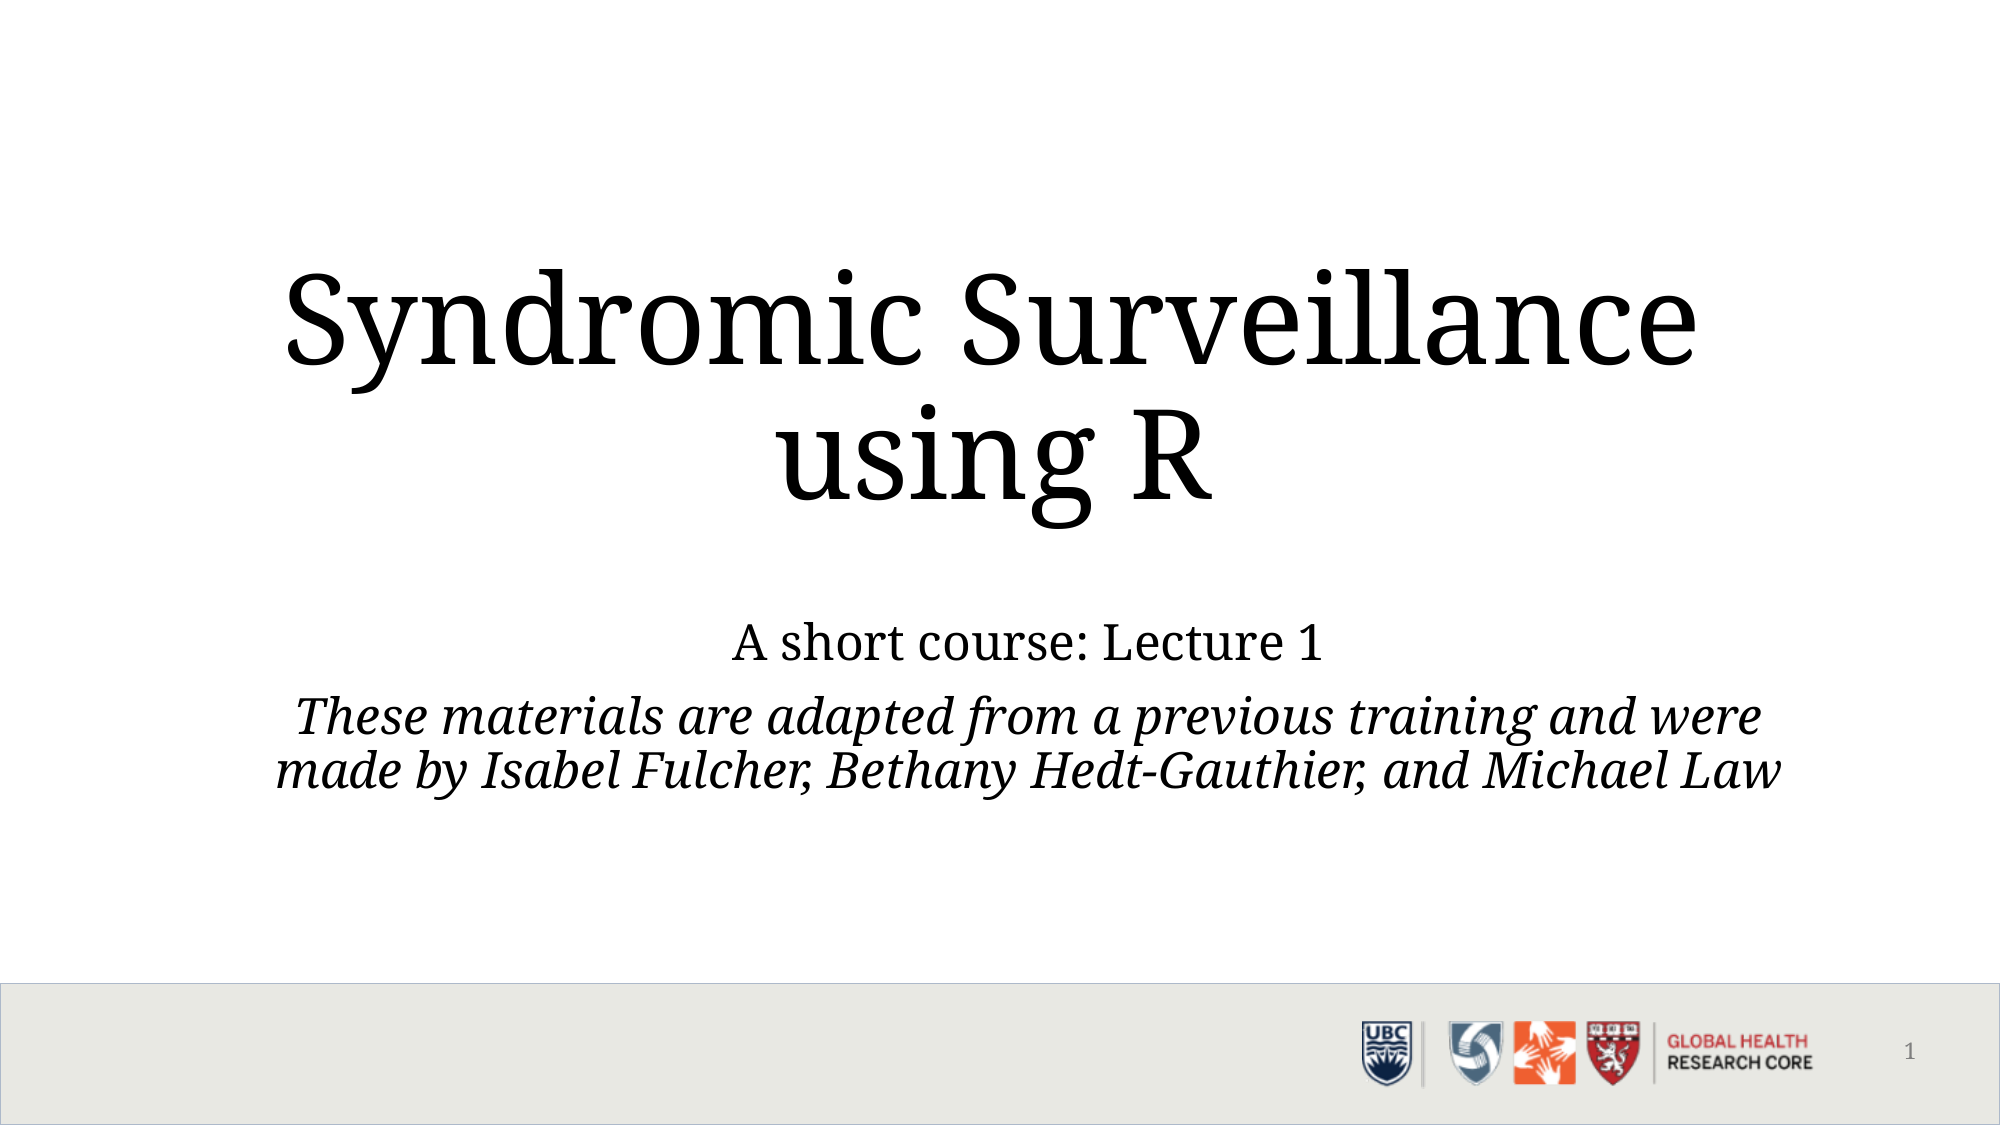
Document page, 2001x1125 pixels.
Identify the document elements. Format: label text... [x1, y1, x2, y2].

title Syndromic Surveillance using R [249, 184, 1750, 535]
subtitle A short course: Lecture 1 These materials are adapted from a previous training and were made by Isabel Fulcher, Bethany Hedt-Gauthier, and Michael Law [249, 609, 1824, 835]
picture [1362, 1021, 1859, 1114]
